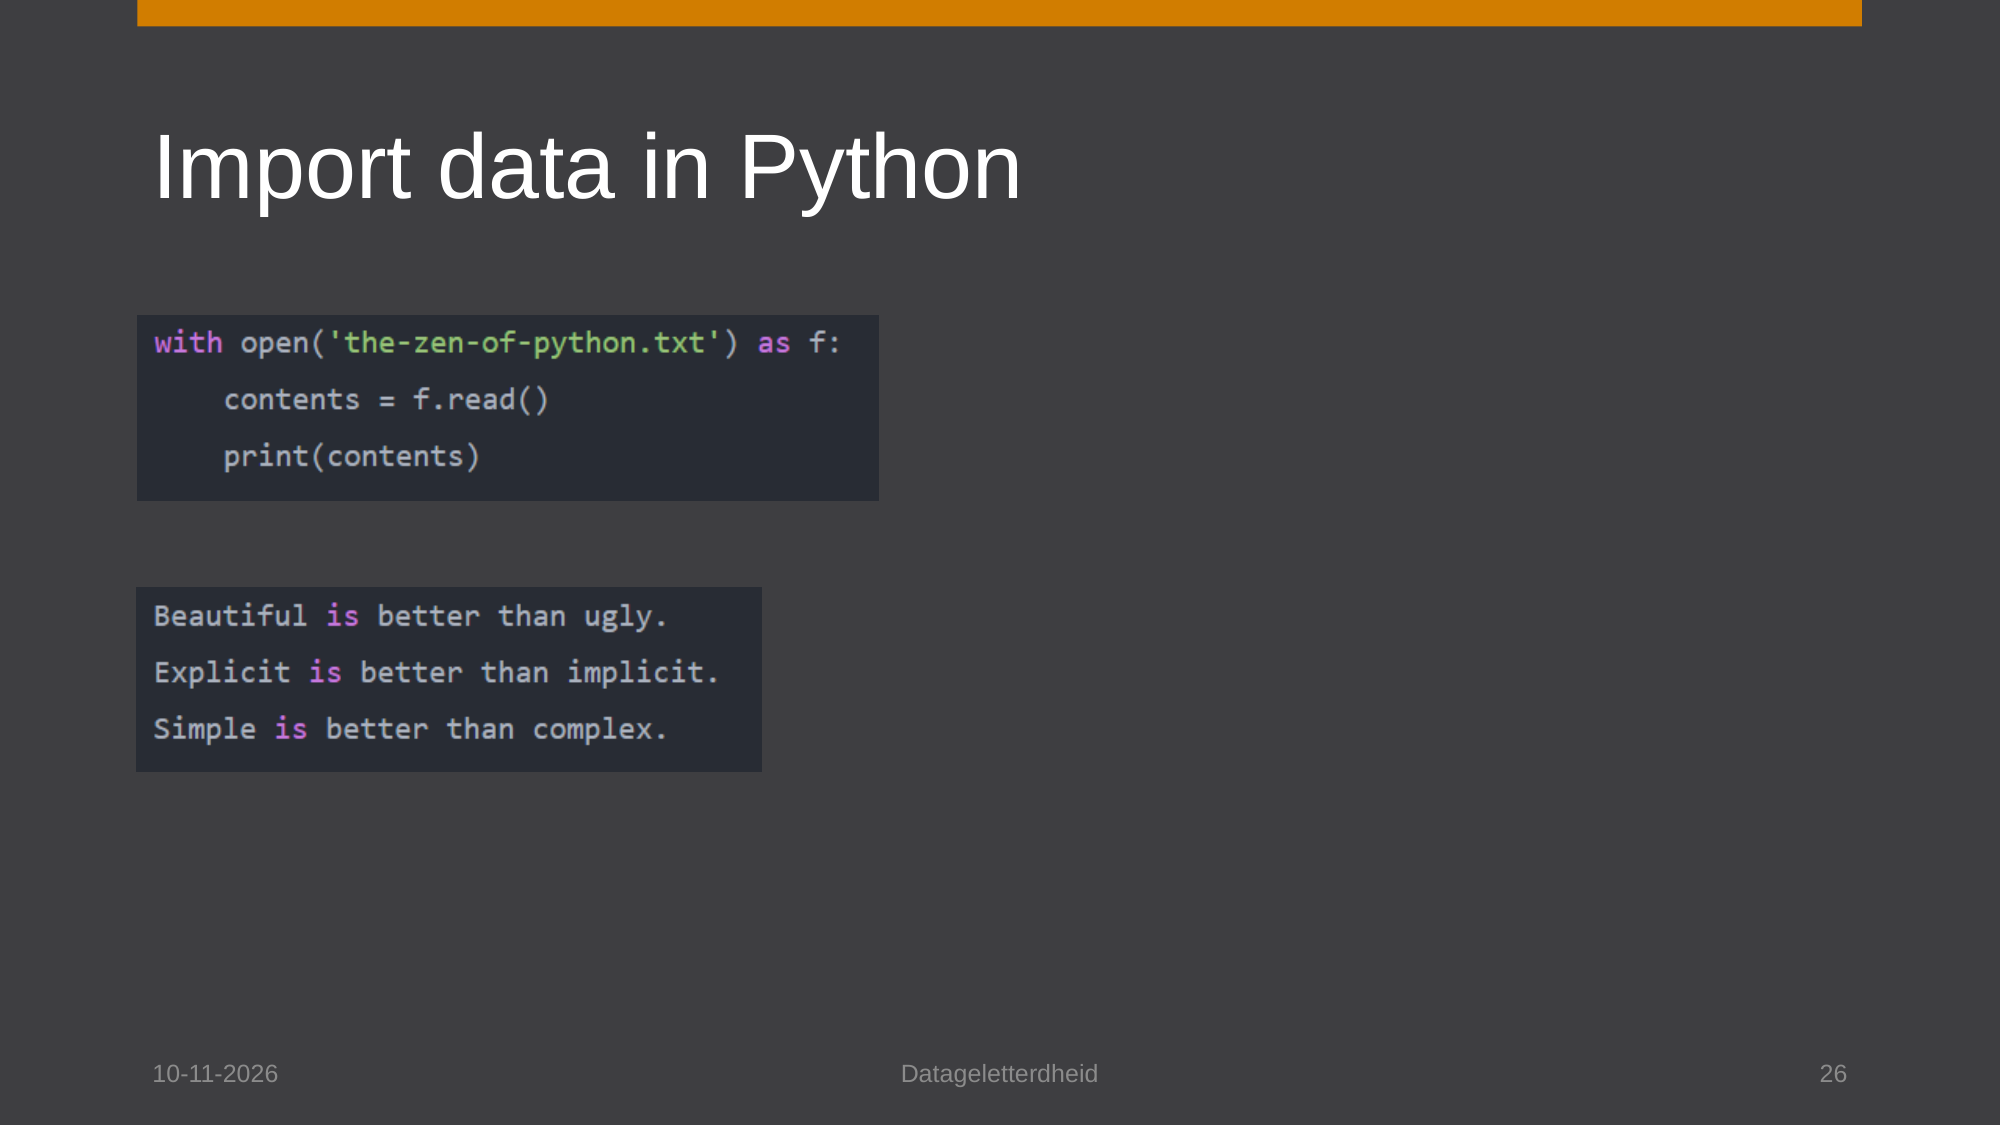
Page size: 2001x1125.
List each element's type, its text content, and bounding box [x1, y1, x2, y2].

picture [136, 587, 762, 772]
footer Datageletterdheid [662, 1042, 1338, 1103]
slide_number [137, 1042, 588, 1103]
picture [137, 315, 879, 501]
slide_number 26 [1412, 1042, 1863, 1103]
title Import data in Python [137, 59, 1863, 278]
